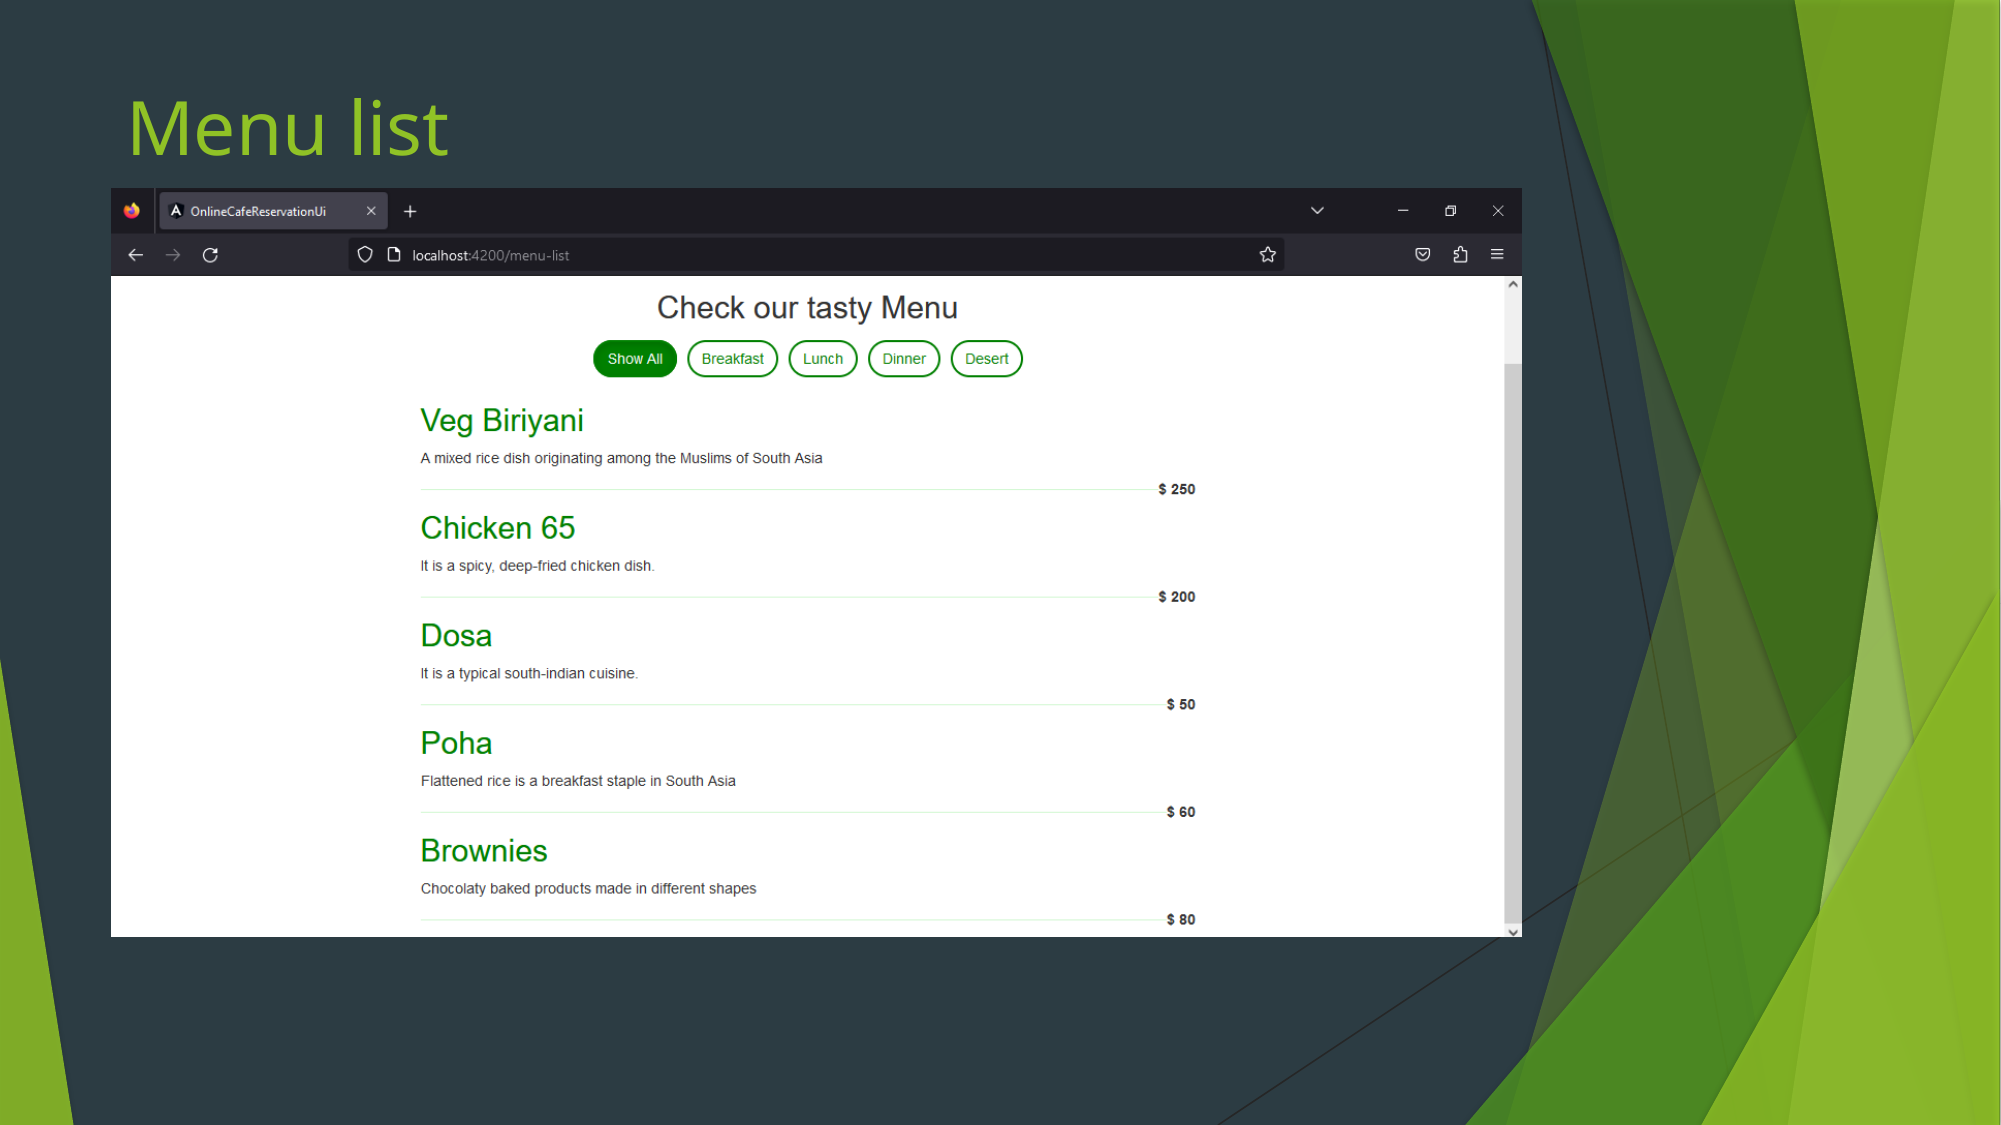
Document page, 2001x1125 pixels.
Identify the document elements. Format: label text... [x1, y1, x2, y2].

title Menu list [111, 72, 1522, 188]
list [110, 188, 1522, 937]
